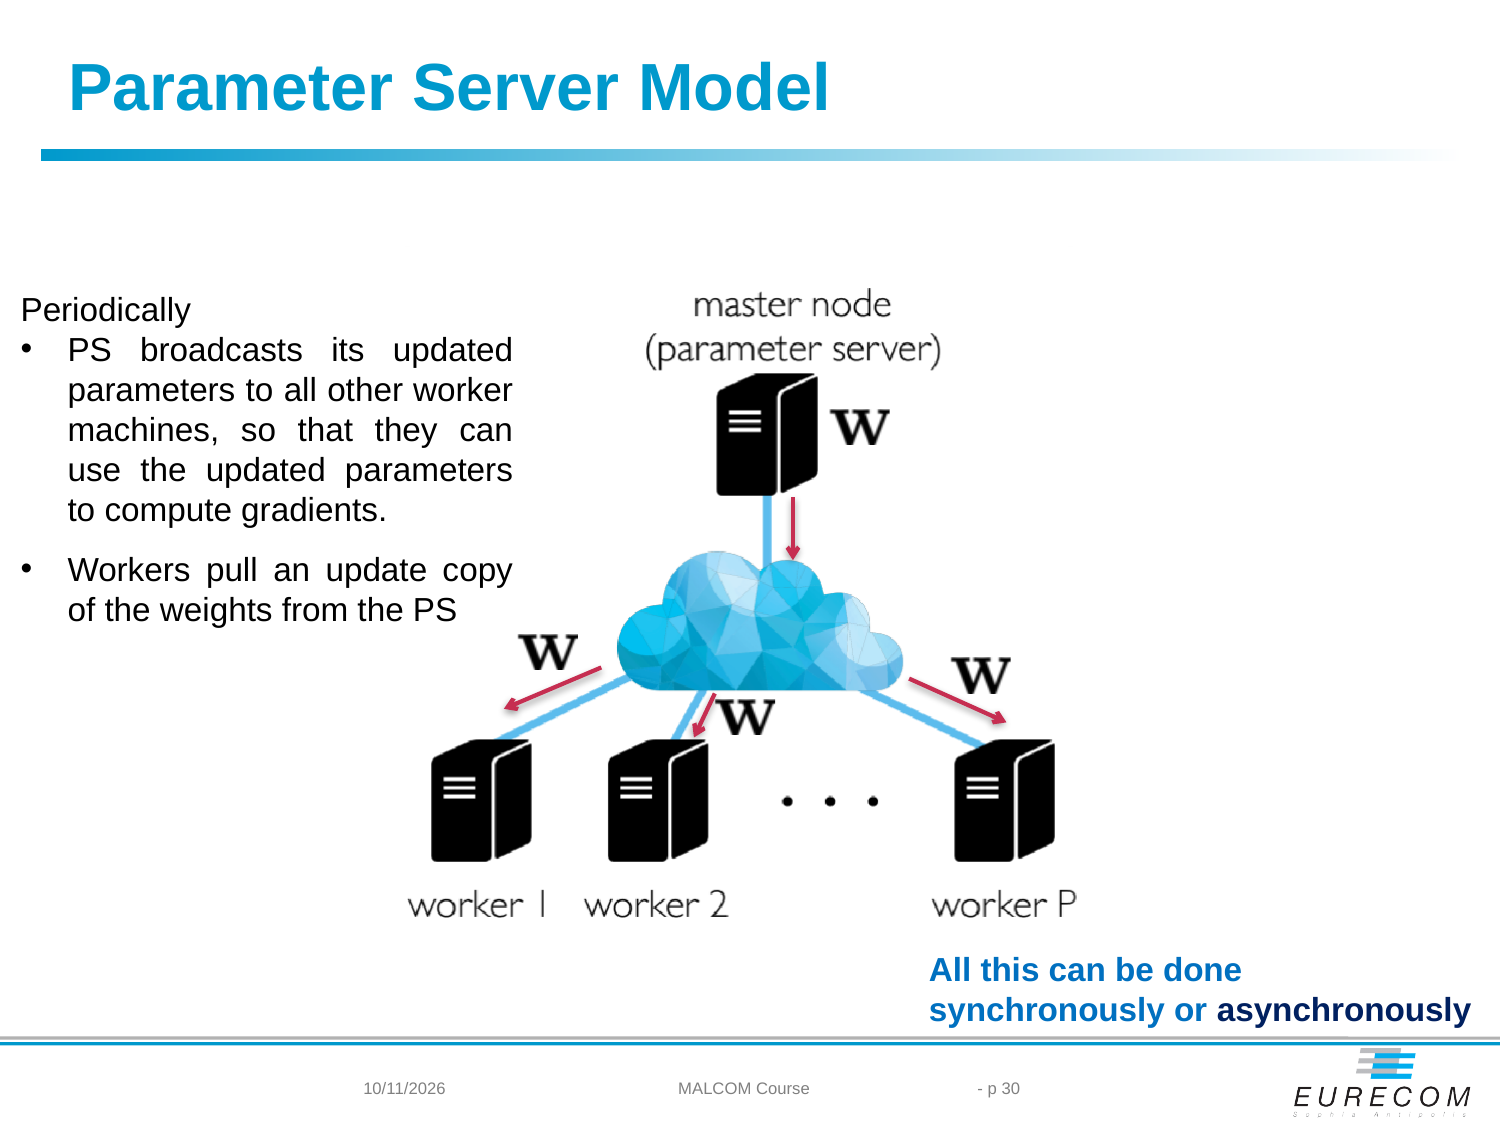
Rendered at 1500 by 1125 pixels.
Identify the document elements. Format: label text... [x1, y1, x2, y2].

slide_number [348, 1070, 526, 1103]
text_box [908, 678, 1007, 723]
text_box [503, 667, 602, 710]
picture [1293, 1048, 1477, 1118]
text_box All this can be done synchronously or asynchronously [914, 940, 1500, 1036]
picture [380, 244, 1097, 947]
footer MALCOM Course [537, 1070, 951, 1103]
text_box Periodically PS broadcasts its updated parameters to all other worker machines, so that they can use the updated parameters to compute gradients. Workers pull an update copy of the weights from the PS [5, 281, 375, 676]
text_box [693, 693, 716, 738]
title Parameter Server Model [52, 30, 1460, 138]
slide_number - p 30 [962, 1070, 1081, 1103]
